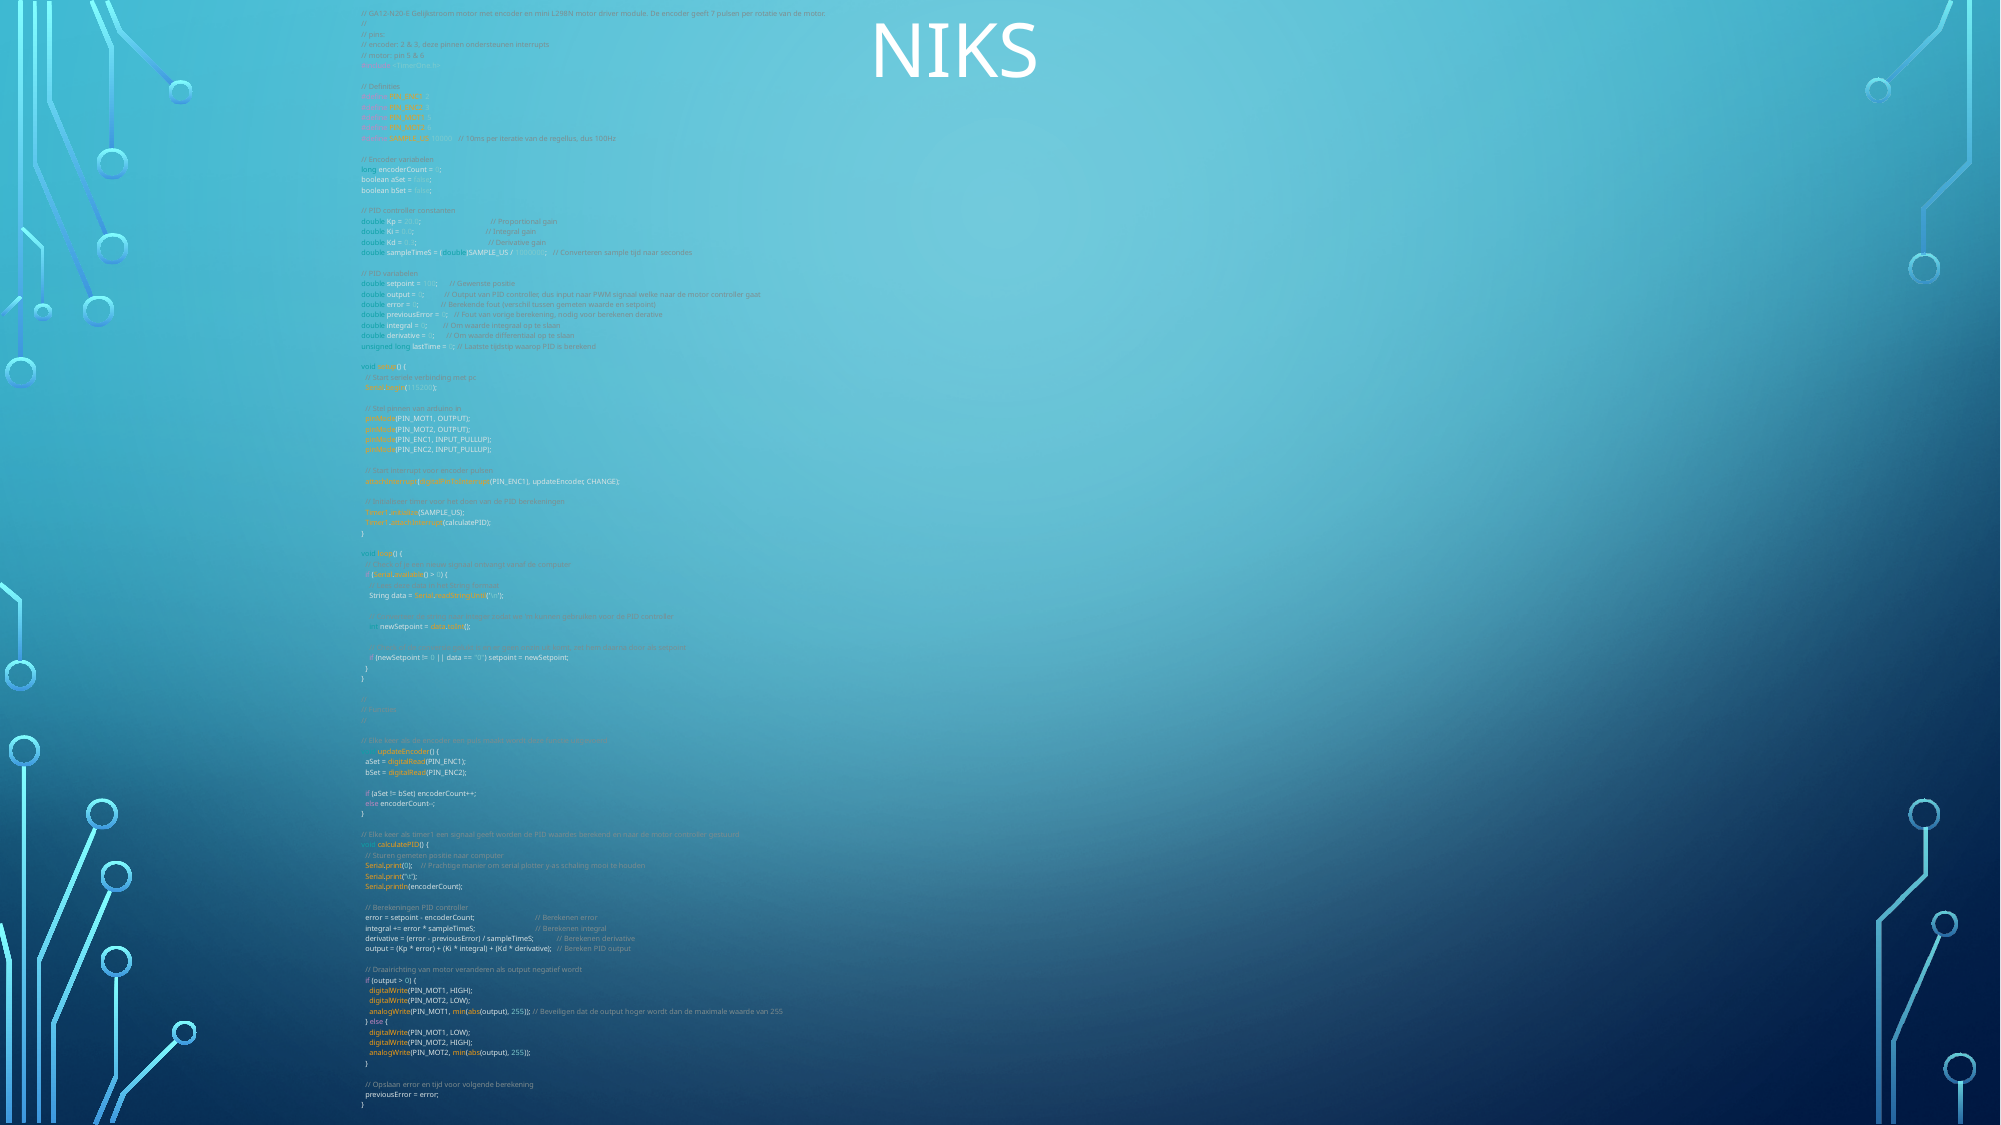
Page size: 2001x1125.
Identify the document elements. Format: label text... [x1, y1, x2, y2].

title niks [865, 0, 1858, 175]
list // GA12-N20-E Gelijkstroom motor met encoder en mini L298N motor driver module. De encoder geeft 7 pulsen per rotatie van de motor. // // pins: // encoder: 2 & 3, deze pinnen ondersteunen interrupts // motor: pin 5 & 6 #include <TimerOne.h> // Definities #define PIN_ENC1 2 #define PIN_ENC2 3 #define PIN_MOT1 5 #define PIN_MOT2 6 #define SAMPLE_US 10000 // 10ms per iteratie van de regellus, dus 100Hz // Encoder variabelen long encoderCount = 0; boolean aSet = false; boolean bSet = false; // PID controller constanten double Kp = 20.0; // Proportional gain double Ki = 0.0; // Integral gain double Kd = 0.3; // Derivative gain double sampleTimeS = (double)SAMPLE_US / 1000000; // Converteren sample tijd naar secondes // PID variabelen double setpoint = 100; // Gewenste positie double output = 0; // Output van PID controller, dus input naar PWM signaal welke naar de motor controller gaat double error = 0; // Berekende fout (verschil tussen gemeten waarde en setpoint) double previousError = 0; // Fout van vorige berekening, nodig voor berekenen derative double integral = 0; // Om waarde integraal op te slaan double derivative = 0; // Om waarde differentiaal op te slaan unsigned long lastTime = 0; // Laatste tijdstip waarop PID is berekend void setup() { // Start seriele verbinding met pc Serial.begin(115200); // Stel pinnen van arduino in pinMode(PIN_MOT1, OUTPUT); pinMode(PIN_MOT2, OUTPUT); pinMode(PIN_ENC1, INPUT_PULLUP); pinMode(PIN_ENC2, INPUT_PULLUP); // Start interrupt voor encoder pulsen attachInterrupt(digitalPinToInterrupt(PIN_ENC1), updateEncoder, CHANGE); // Initialiseer timer voor het doen van de PID berekeningen Timer1.initialize(SAMPLE_US); Timer1.attachInterrupt(calculatePID); } void loop() { // Check of je een nieuw signaal ontvangt vanaf de computer if (Serial.available() > 0) { // Lees deze data in het String formaat String data = Serial.readStringUntil('\n'); // Converteer de string naar integer zodat we 'm kunnen gebruiken voor de PID controller int newSetpoint = data.toInt(); // Check of de conversie gelukt is en er geen onzin uit komt, zet hem daarna door als setpoint if (newSetpoint != 0 || data == "0") setpoint = newSetpoint; } } // // Functies // // Elke keer als de encoder een puls maakt wordt deze functie uitgevoerd void updateEncoder() { aSet = digitalRead(PIN_ENC1); bSet = digitalRead(PIN_ENC2); if (aSet != bSet) encoderCount++; else encoderCount--; } // Elke keer als timer1 een signaal geeft worden de PID waardes berekend en naar de motor controller gestuurd void calculatePID() { // Sturen gemeten positie naar computer Serial.print(0); // Prachtige manier om serial plotter y-as schaling mooi te houden Serial.print('\t'); Serial.println(encoderCount); // Berekeningen PID controller error = setpoint - encoderCount; // Berekenen error integral += error * sampleTimeS; // Berekenen integral derivative = (error - previousError) / sampleTimeS; // Berekenen derivative output = (Kp * error) + (Ki * integral) + (Kd * derivative); // Bereken PID output // Draairichting van motor veranderen als output negatief wordt if (output > 0) { digitalWrite(PIN_MOT1, HIGH); digitalWrite(PIN_MOT2, LOW); analogWrite(PIN_MOT1, min(abs(output), 255)); // Beveiligen dat de output hoger wordt dan de maximale waarde van 255 } else { digitalWrite(PIN_MOT1, LOW); digitalWrite(PIN_MOT2, HIGH); analogWrite(PIN_MOT2, min(abs(output), 255)); } // Opslaan error en tijd voor volgende berekening previousError = error; } [346, 0, 865, 1125]
